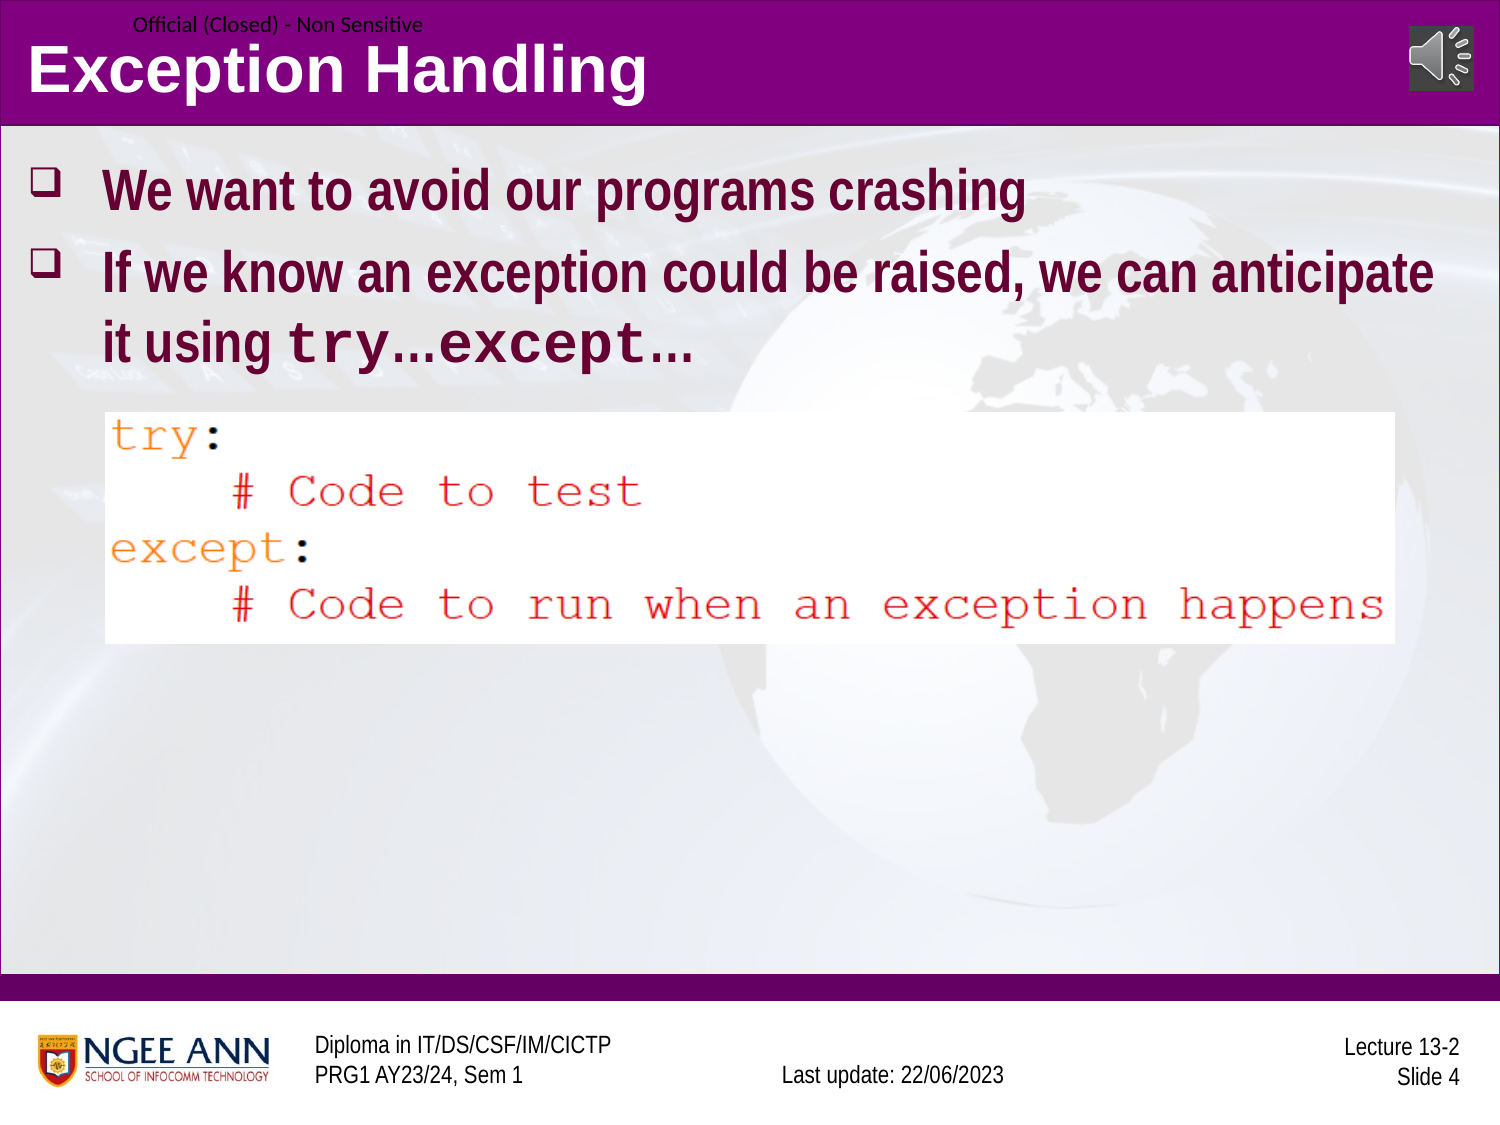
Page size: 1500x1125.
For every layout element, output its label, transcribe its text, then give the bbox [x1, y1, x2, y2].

picture [12, 1012, 294, 1109]
picture [105, 412, 1395, 644]
title Exception Handling [12, 19, 1488, 113]
picture [1408, 24, 1476, 92]
list We want to avoid our programs crashing If we know an exception could be raised, we can anticipate it using try…except… [12, 144, 1488, 963]
